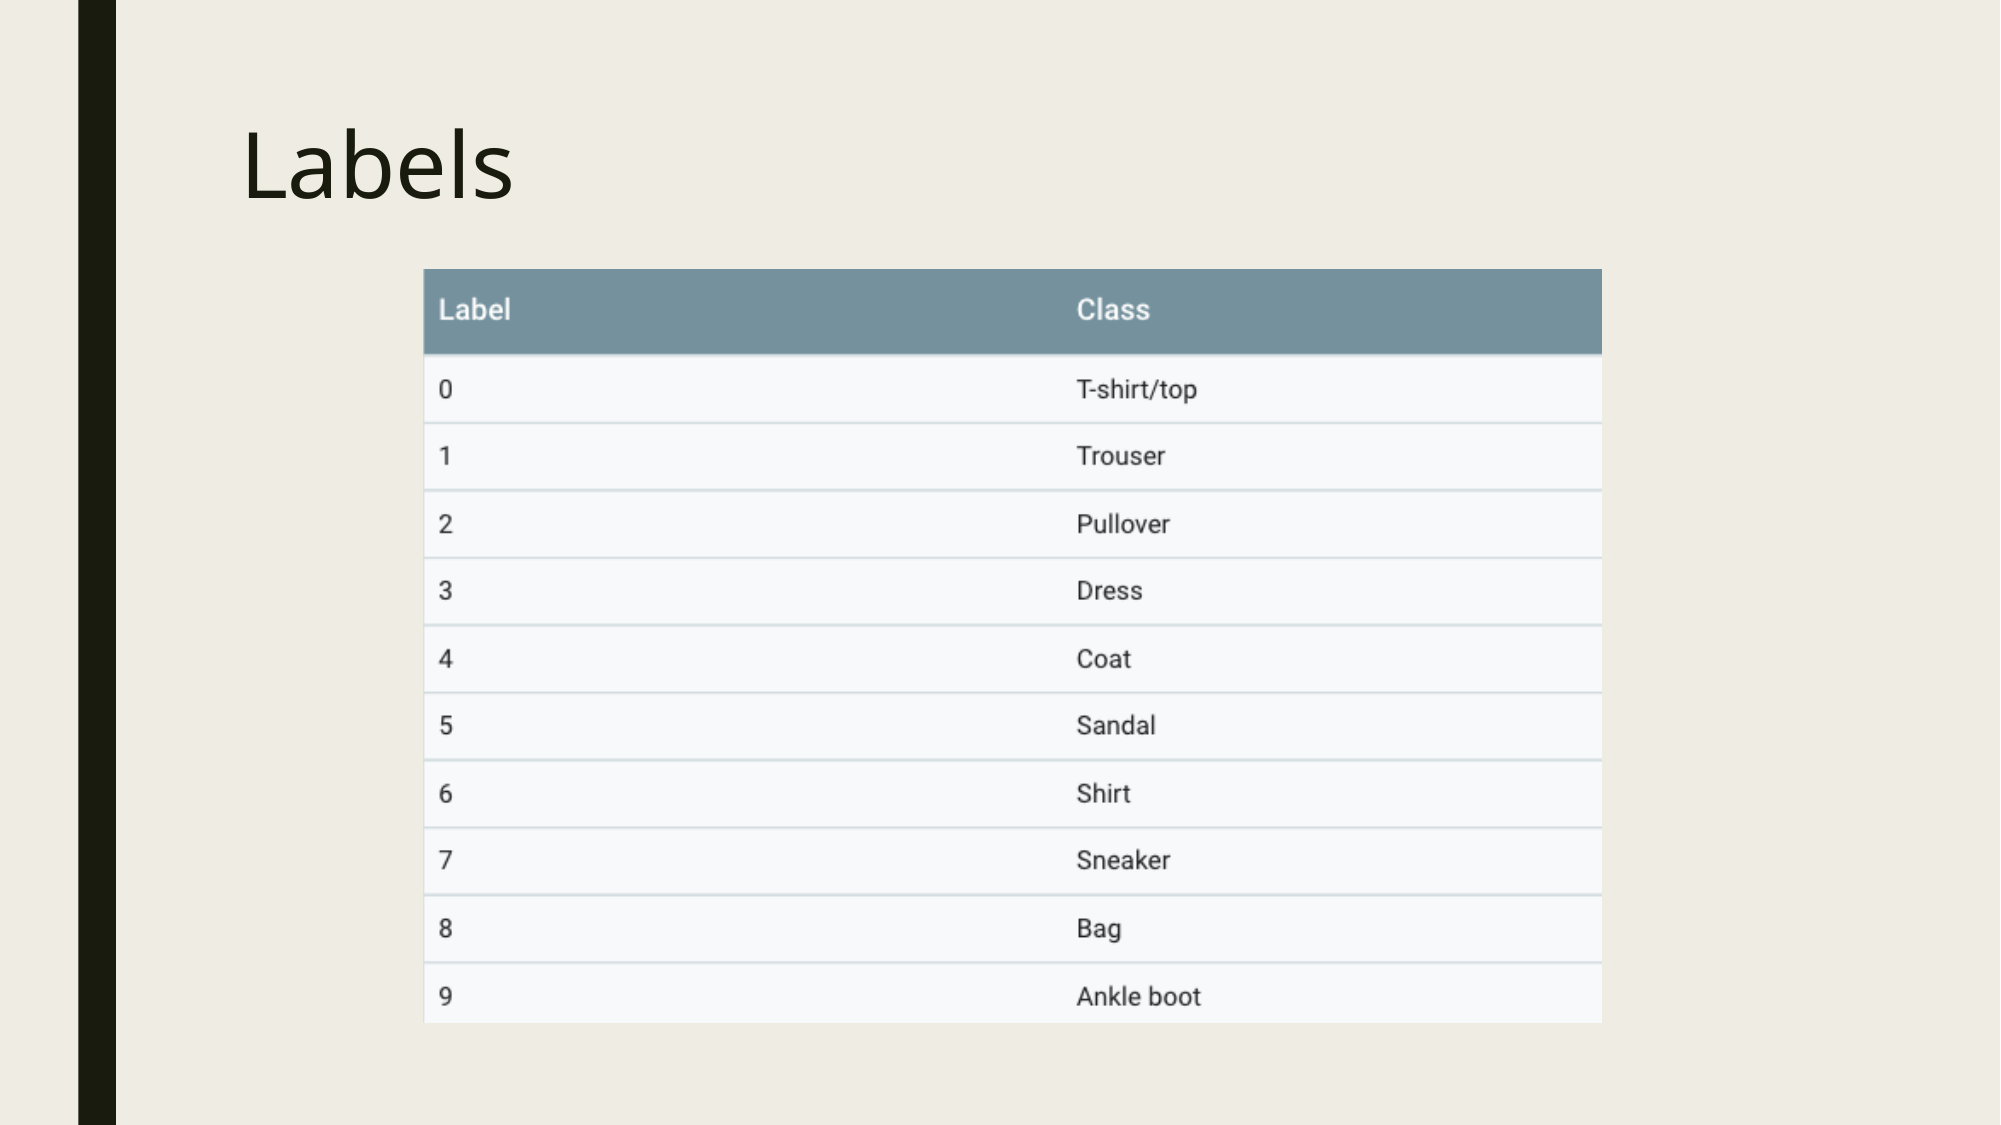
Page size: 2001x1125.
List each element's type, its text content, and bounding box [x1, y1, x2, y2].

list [423, 269, 1602, 1023]
title Labels [225, 112, 1800, 357]
